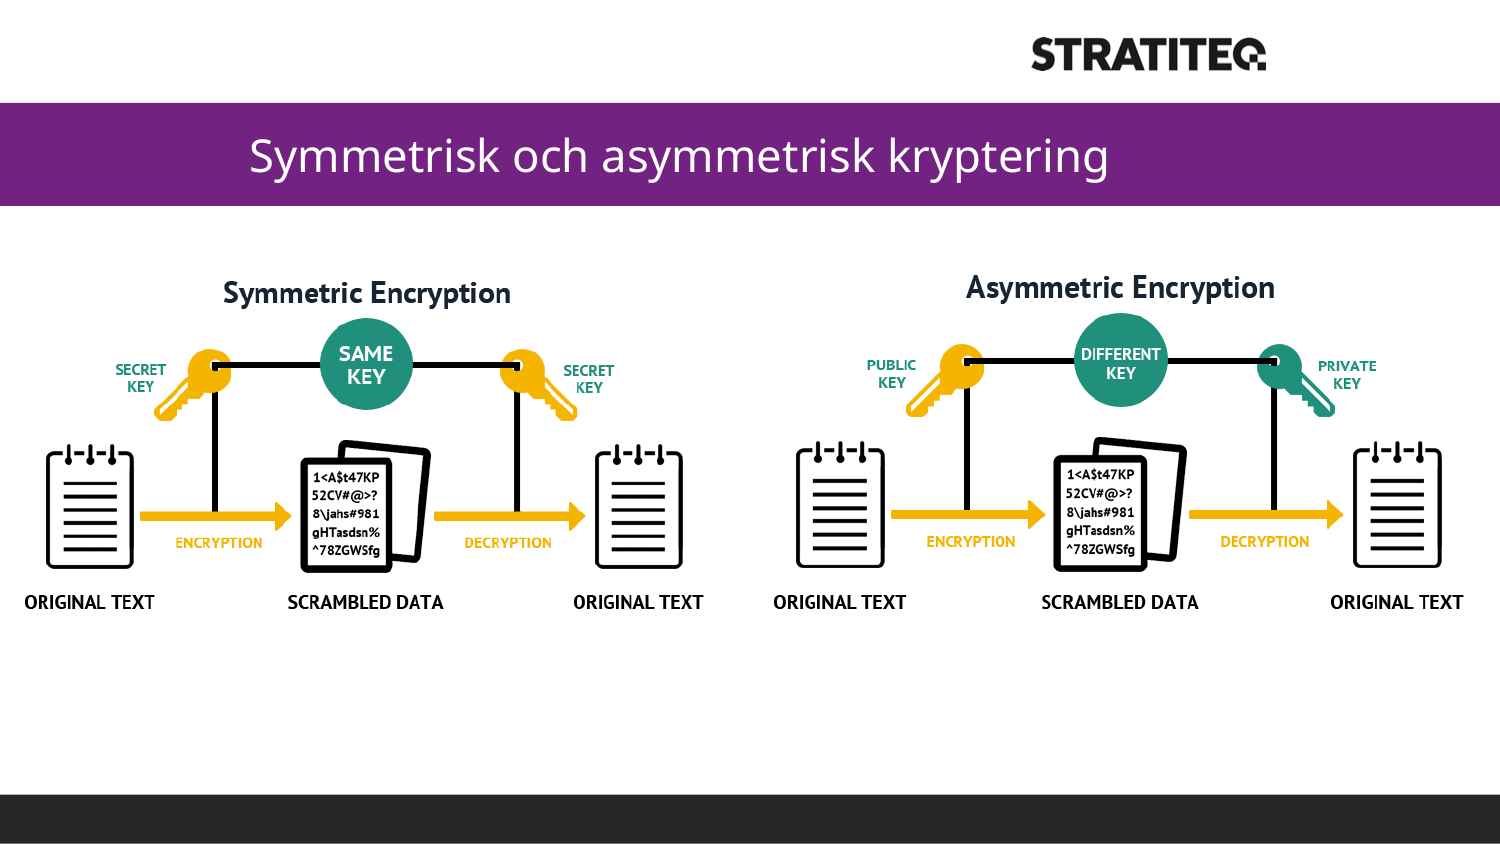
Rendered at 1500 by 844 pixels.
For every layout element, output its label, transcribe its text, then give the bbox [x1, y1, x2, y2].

picture [1031, 37, 1266, 71]
title Symmetrisk och asymmetrisk kryptering [234, 117, 1266, 190]
picture [17, 271, 711, 618]
picture [766, 265, 1471, 618]
